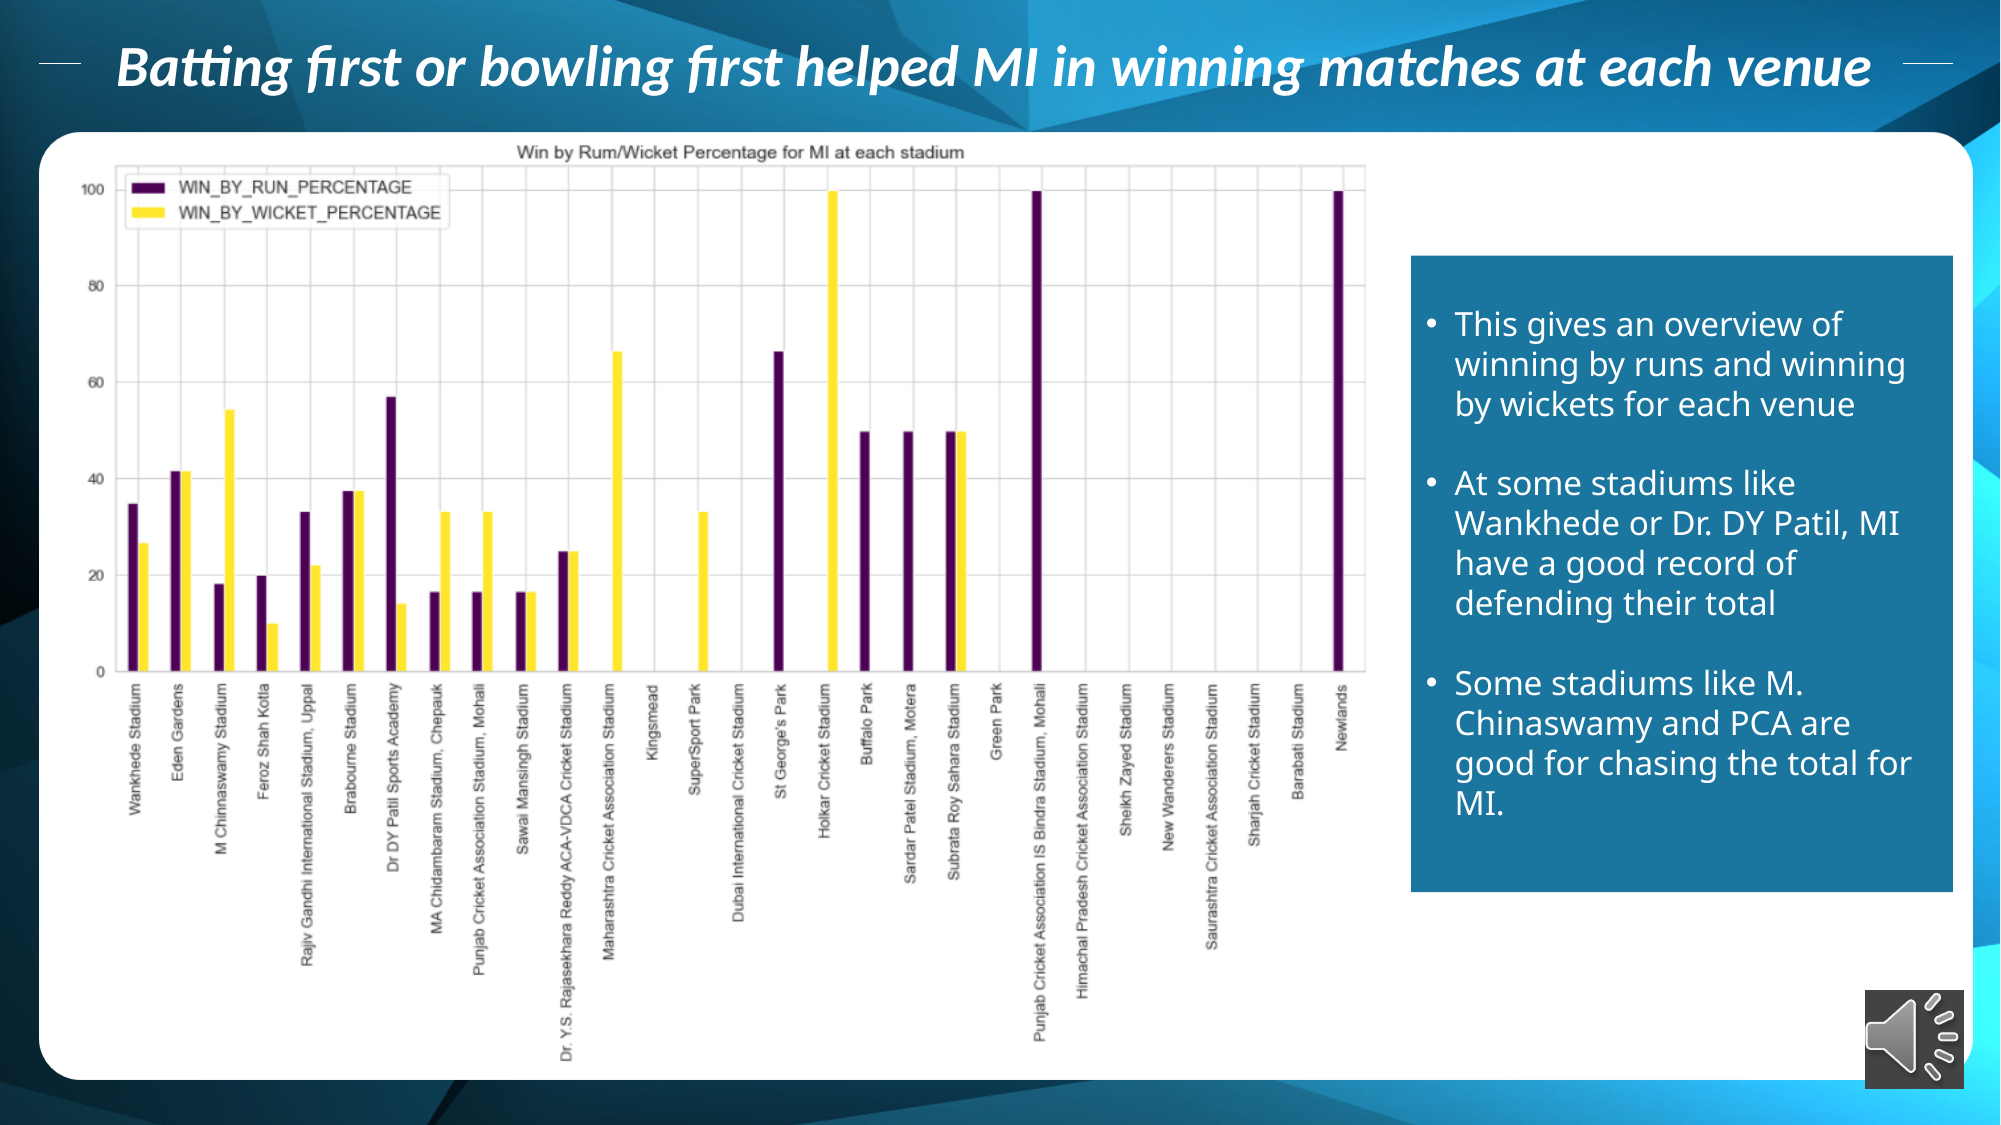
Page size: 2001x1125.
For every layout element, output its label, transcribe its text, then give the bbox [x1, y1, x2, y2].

text_box Batting first or bowling first helped MI in winning matches at each venue [101, 99, 1903, 106]
picture [0, 0, 2001, 1125]
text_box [38, 63, 1954, 99]
text_box This gives an overview of winning by runs and winning by wickets for each venue At some stadiums like Wankhede or Dr. DY Patil, MI have a good record of defending their total Some stadiums like M. Chinaswamy and PCA are good for chasing the total for MI. [1411, 255, 1953, 893]
text_box Batting first or bowling first helped MI in winning matches at each venue [101, 20, 1903, 63]
